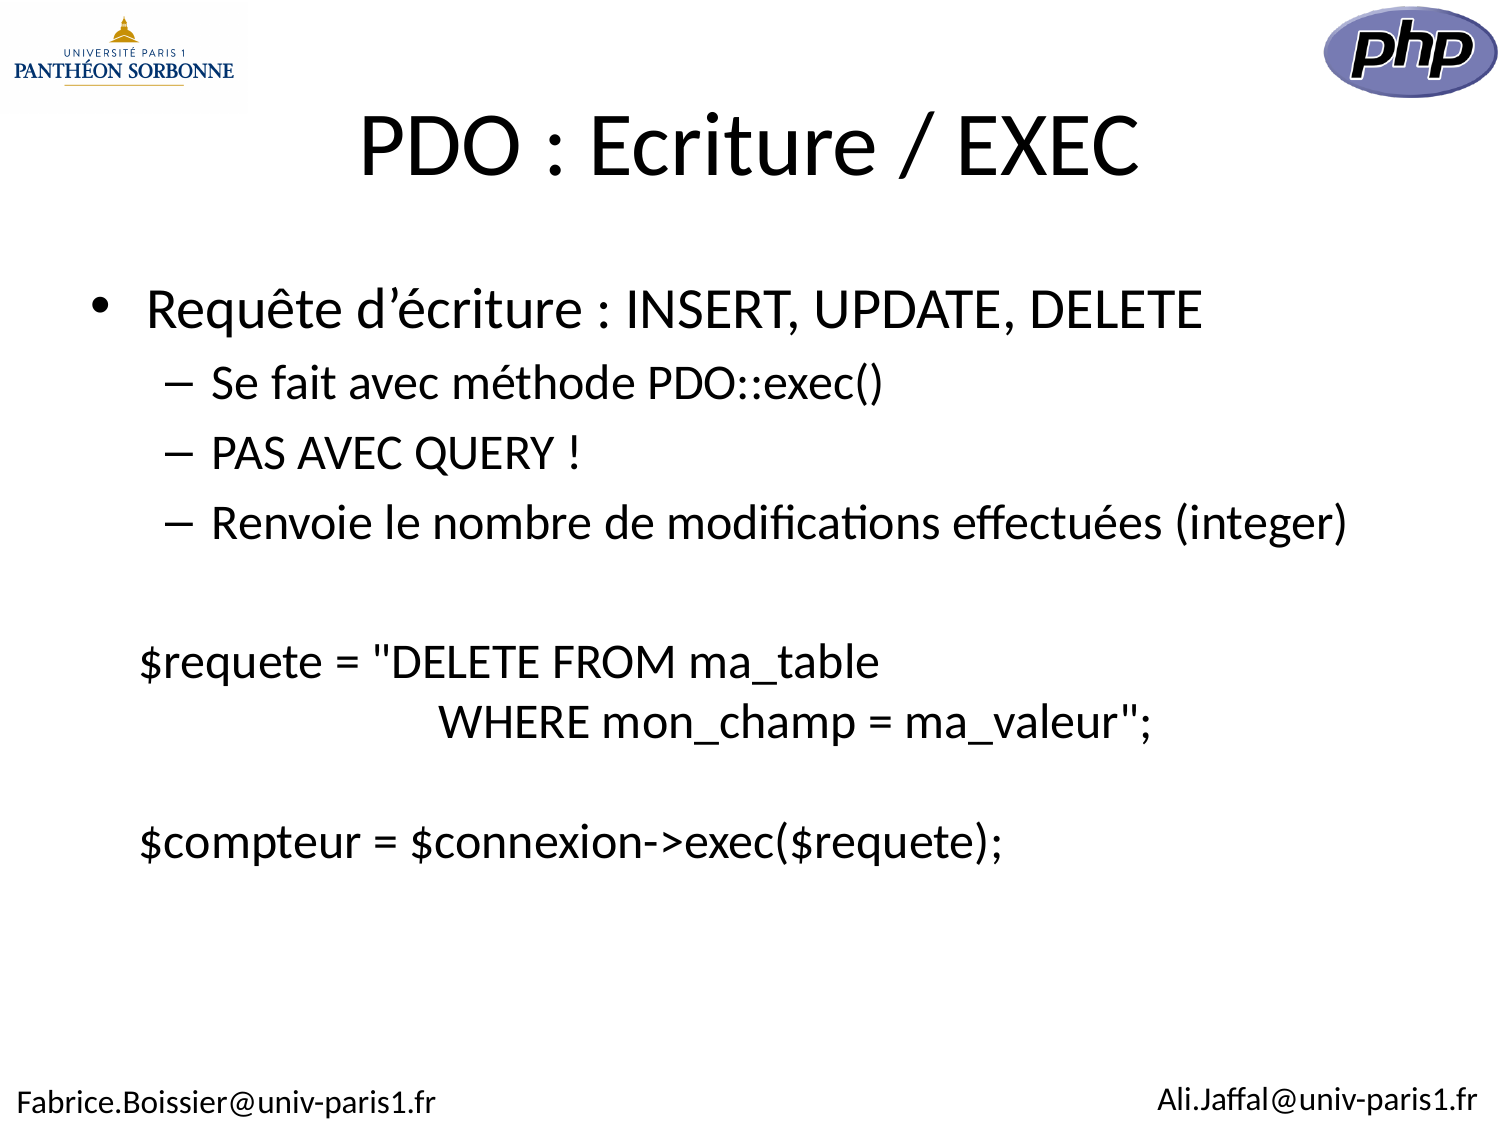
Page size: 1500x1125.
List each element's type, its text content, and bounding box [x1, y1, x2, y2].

list Requête d’écriture : INSERT, UPDATE, DELETE Se fait avec méthode PDO::exec() PAS AVEC QUERY ! Renvoie le nombre de modifications effectuées (integer) [75, 262, 1425, 669]
picture [1321, 0, 1500, 119]
picture [0, 2, 248, 114]
text_box $requete = "DELETE FROM ma_table WHERE mon_champ = ma_valeur"; $compteur = $connexion->exec($requete); [123, 621, 1282, 877]
title PDO : Ecriture / EXEC [75, 45, 1425, 233]
